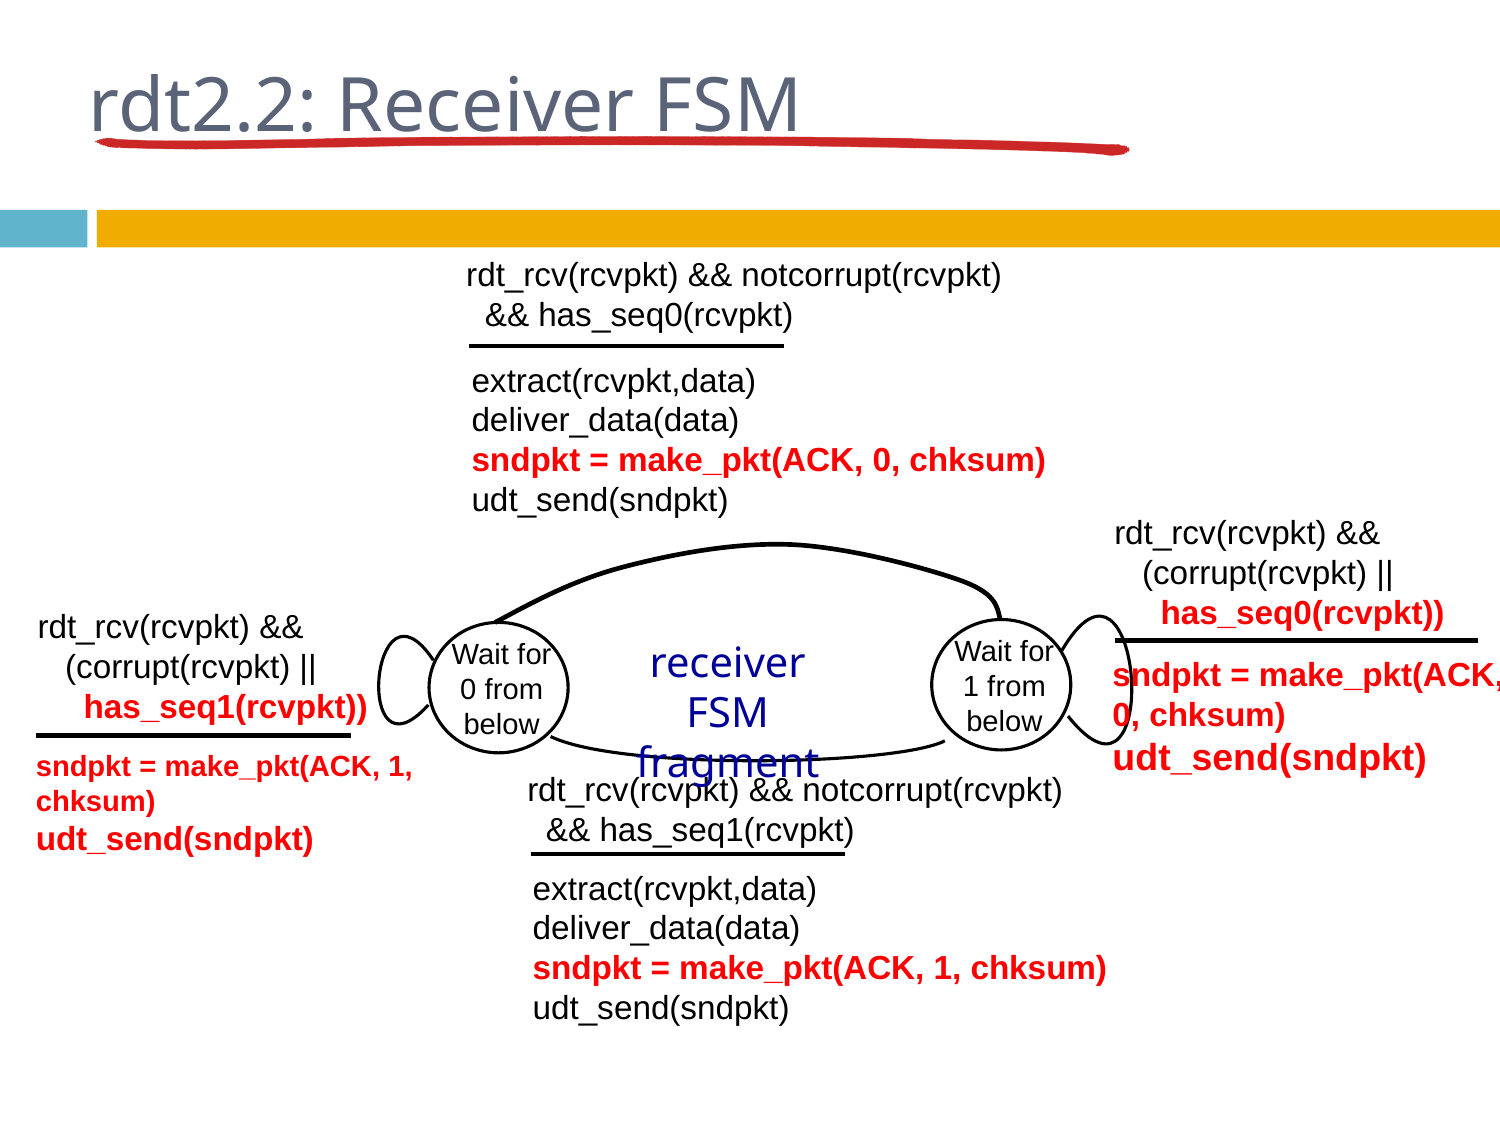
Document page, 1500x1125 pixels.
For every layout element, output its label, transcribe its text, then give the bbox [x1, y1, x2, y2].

title rdt2.2: Receiver FSM [73, 28, 1349, 174]
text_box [512, 760, 1203, 974]
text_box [1097, 503, 1500, 713]
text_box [931, 619, 1071, 751]
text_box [450, 245, 1142, 474]
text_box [475, 622, 569, 754]
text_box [20, 597, 470, 808]
text_box [861, 739, 926, 757]
text_box [1077, 617, 1128, 744]
text_box receiver FSM fragment [594, 628, 861, 758]
text_box [574, 736, 594, 750]
text_box [499, 544, 1000, 623]
picture [91, 131, 1142, 161]
